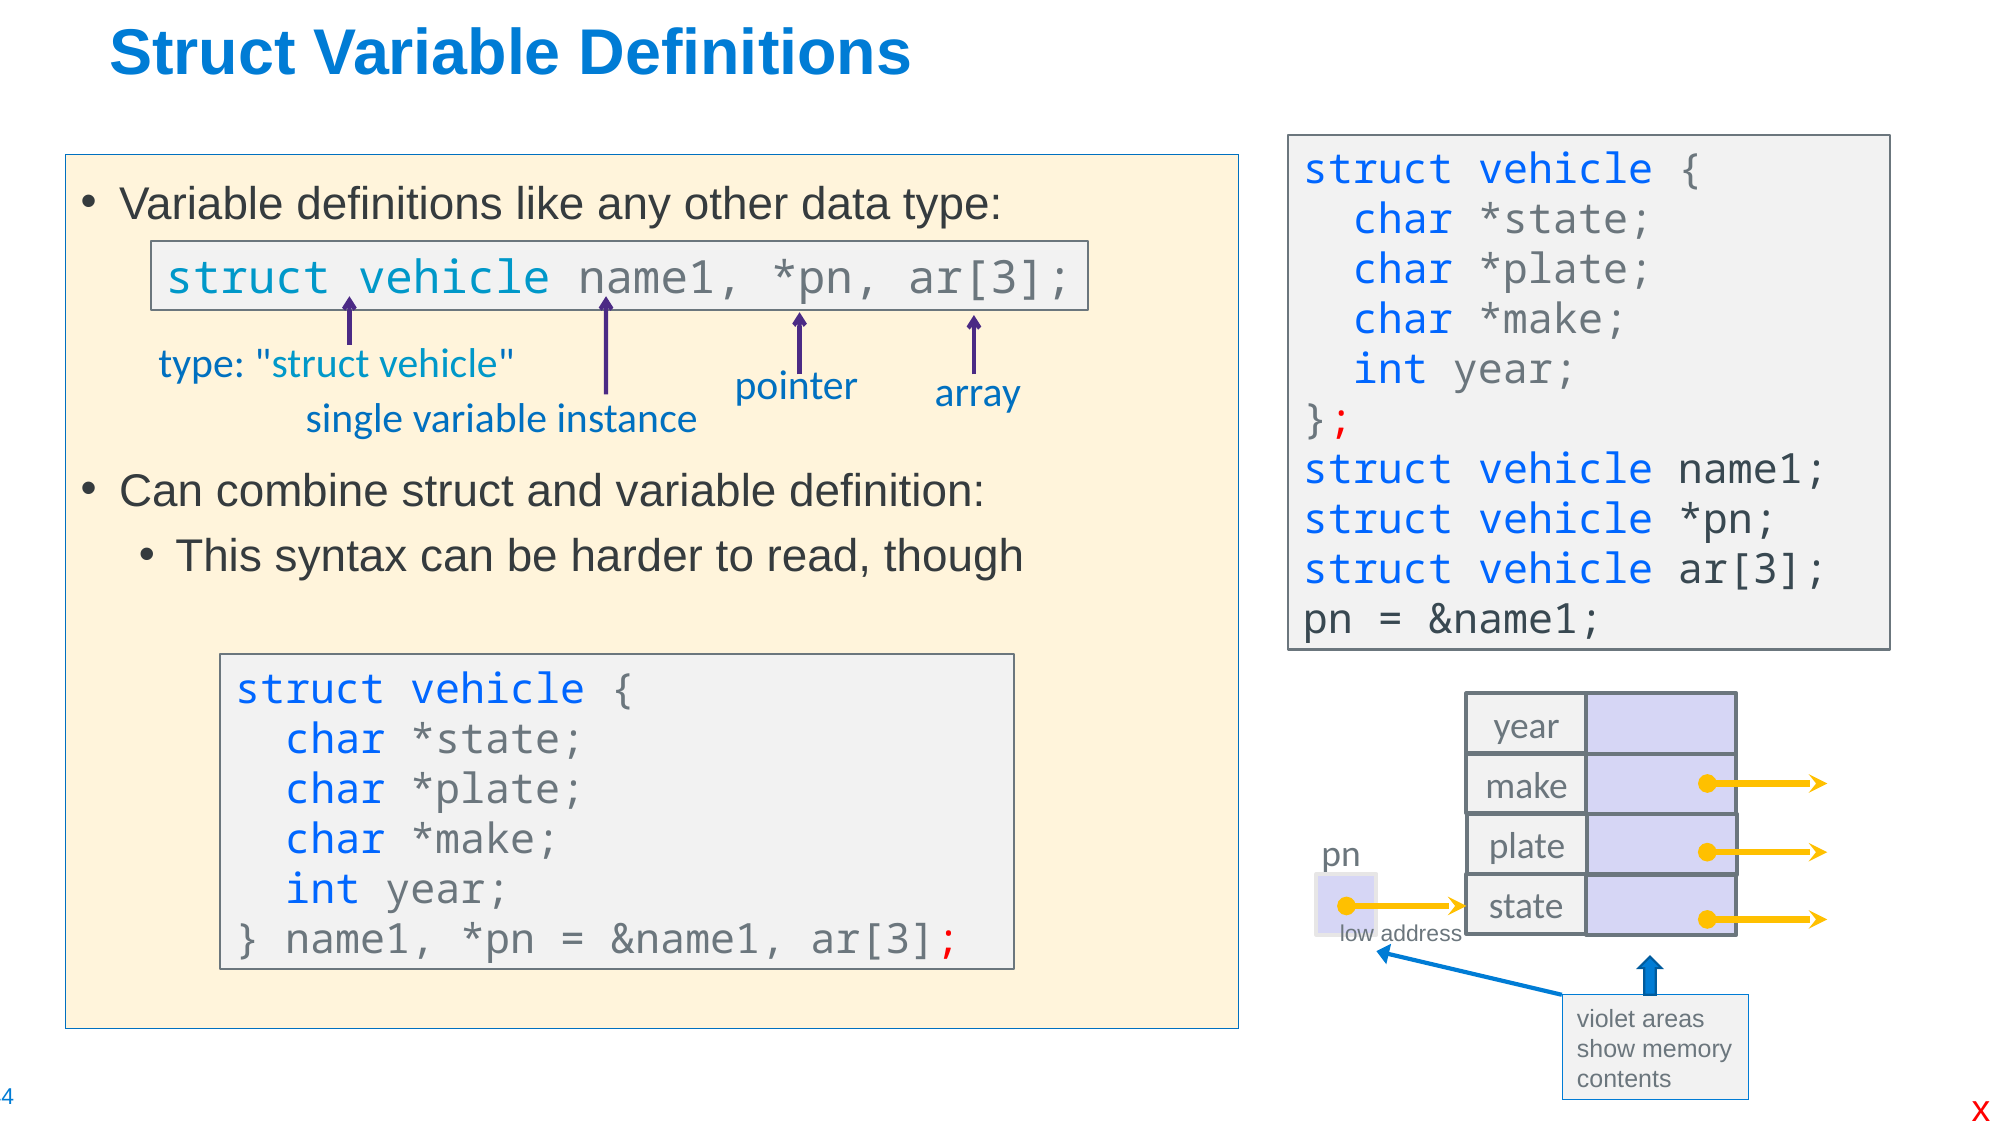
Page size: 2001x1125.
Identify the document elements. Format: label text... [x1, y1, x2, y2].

text_box x [1956, 1076, 2000, 1125]
list Variable definitions like any other data type: Can combine struct and variable definition: This syntax can be harder to read, though [65, 154, 1239, 1029]
text_box struct vehicle { char *state; char *plate; char *make; int year; }; struct vehicle name1; struct vehicle *pn; struct vehicle ar[3]; pn = &name1; [1288, 134, 1890, 650]
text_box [919, 315, 1085, 424]
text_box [1281, 693, 1828, 954]
title Struct Variable Definitions [94, 15, 1820, 96]
text_box struct vehicle name1, *pn, ar[3]; [150, 240, 1088, 311]
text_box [719, 312, 885, 416]
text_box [290, 296, 717, 449]
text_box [143, 296, 570, 395]
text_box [1376, 951, 1749, 1101]
text_box struct vehicle { char *state; char *plate; char *make; int year; } name1, *pn = &name1, ar[3]; [220, 654, 1015, 970]
